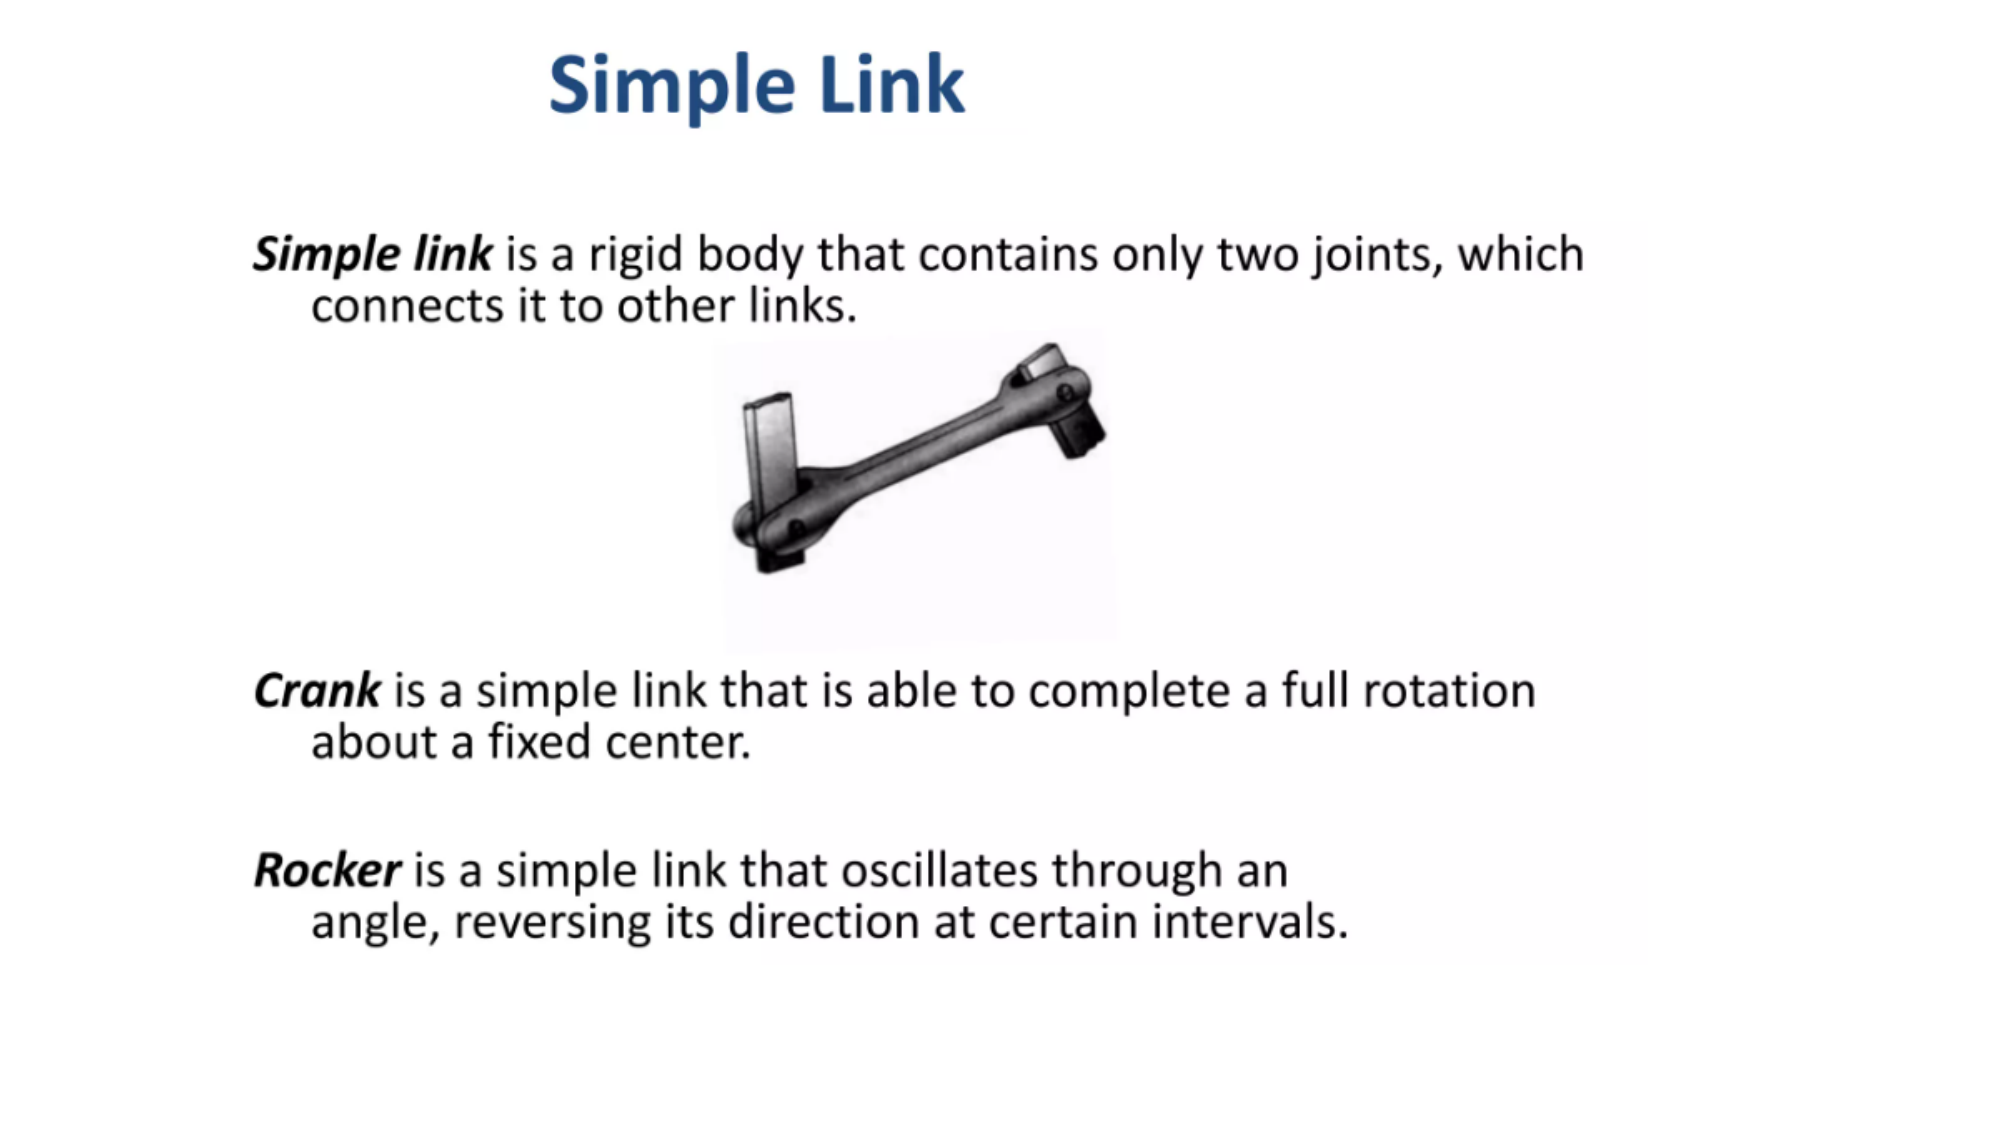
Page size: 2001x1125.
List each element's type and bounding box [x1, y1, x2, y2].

picture [529, 17, 1028, 135]
picture [191, 221, 1648, 965]
